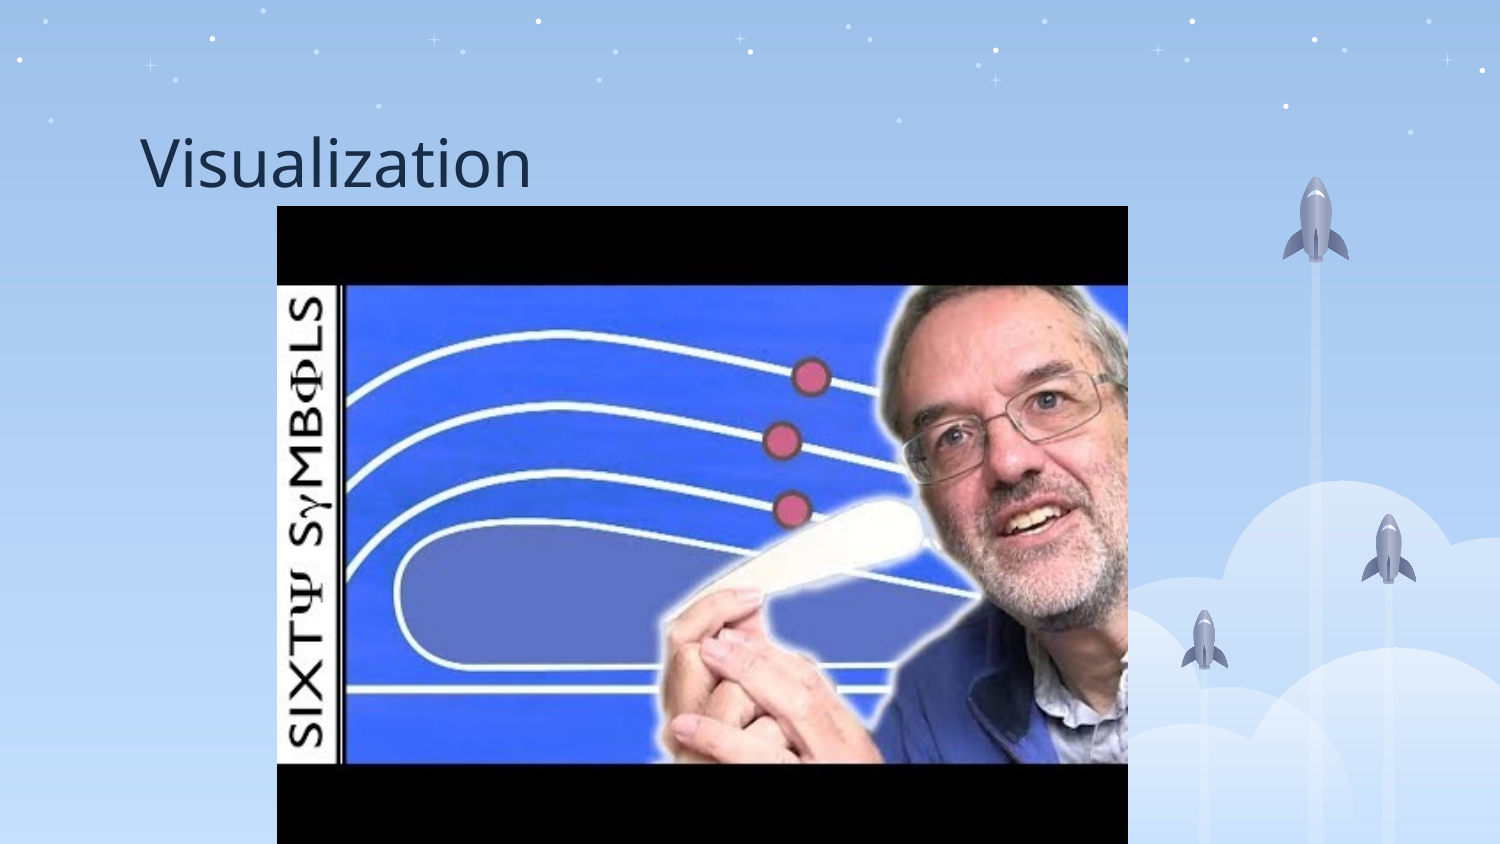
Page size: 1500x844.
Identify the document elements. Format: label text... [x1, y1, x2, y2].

picture [276, 205, 1128, 844]
title Visualization [140, 137, 1165, 203]
